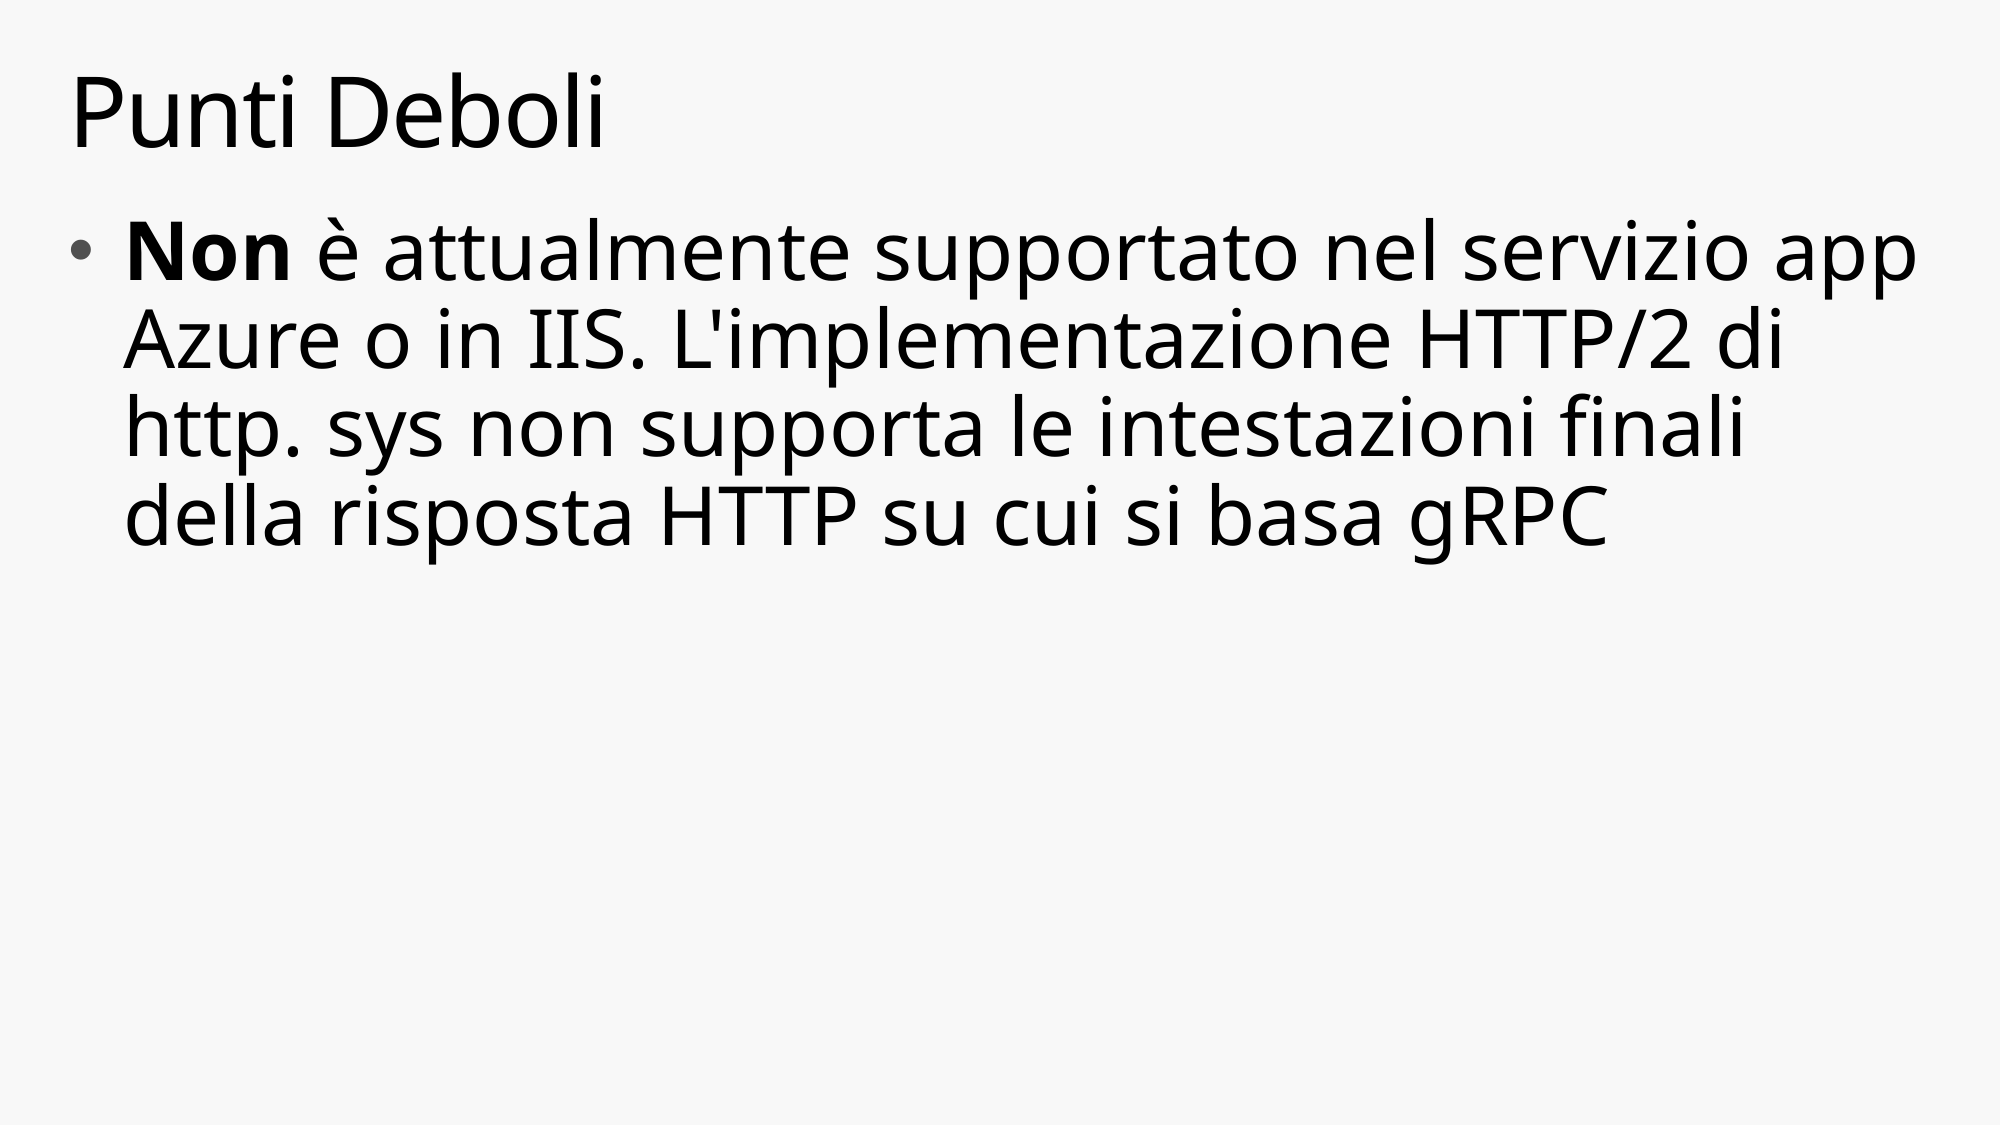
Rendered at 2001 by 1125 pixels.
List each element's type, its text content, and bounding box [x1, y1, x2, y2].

list Non è attualmente supportato nel servizio app Azure o in IIS. L'implementazione HTTP/2 di http. sys non supporta le intestazioni finali della risposta HTTP su cui si basa gRPC [44, 196, 1956, 582]
title Punti Deboli [44, 47, 1957, 196]
